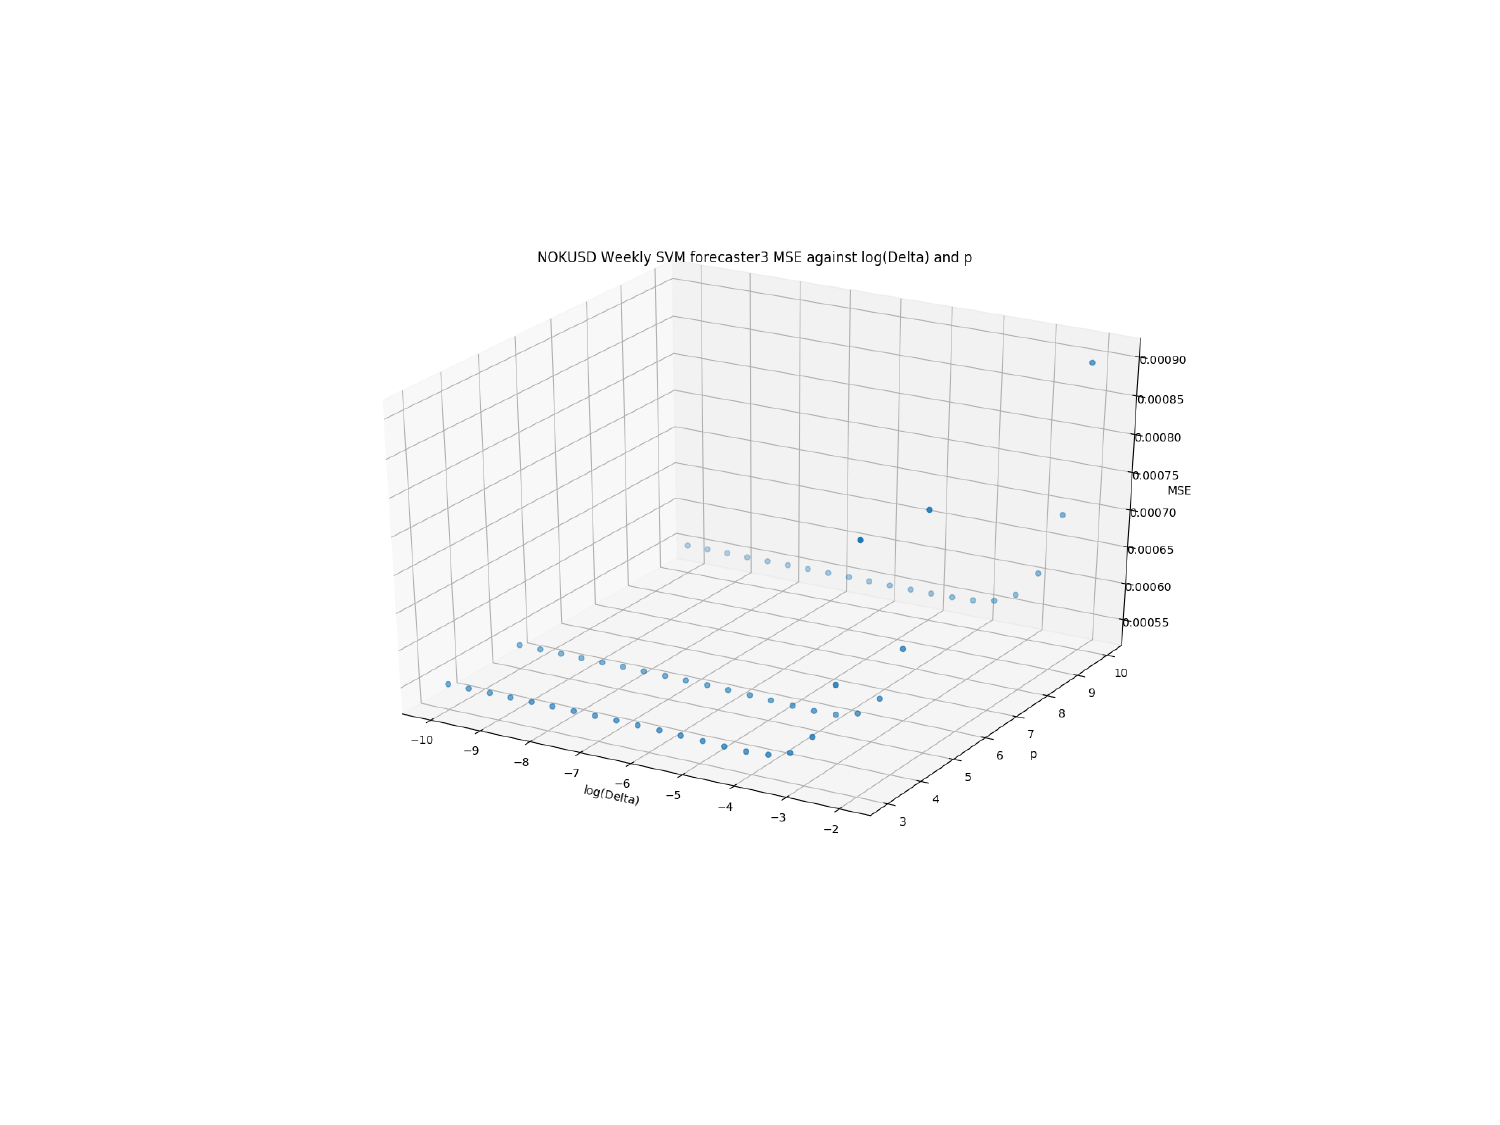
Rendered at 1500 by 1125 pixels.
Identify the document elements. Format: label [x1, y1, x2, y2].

picture [119, 119, 1358, 946]
